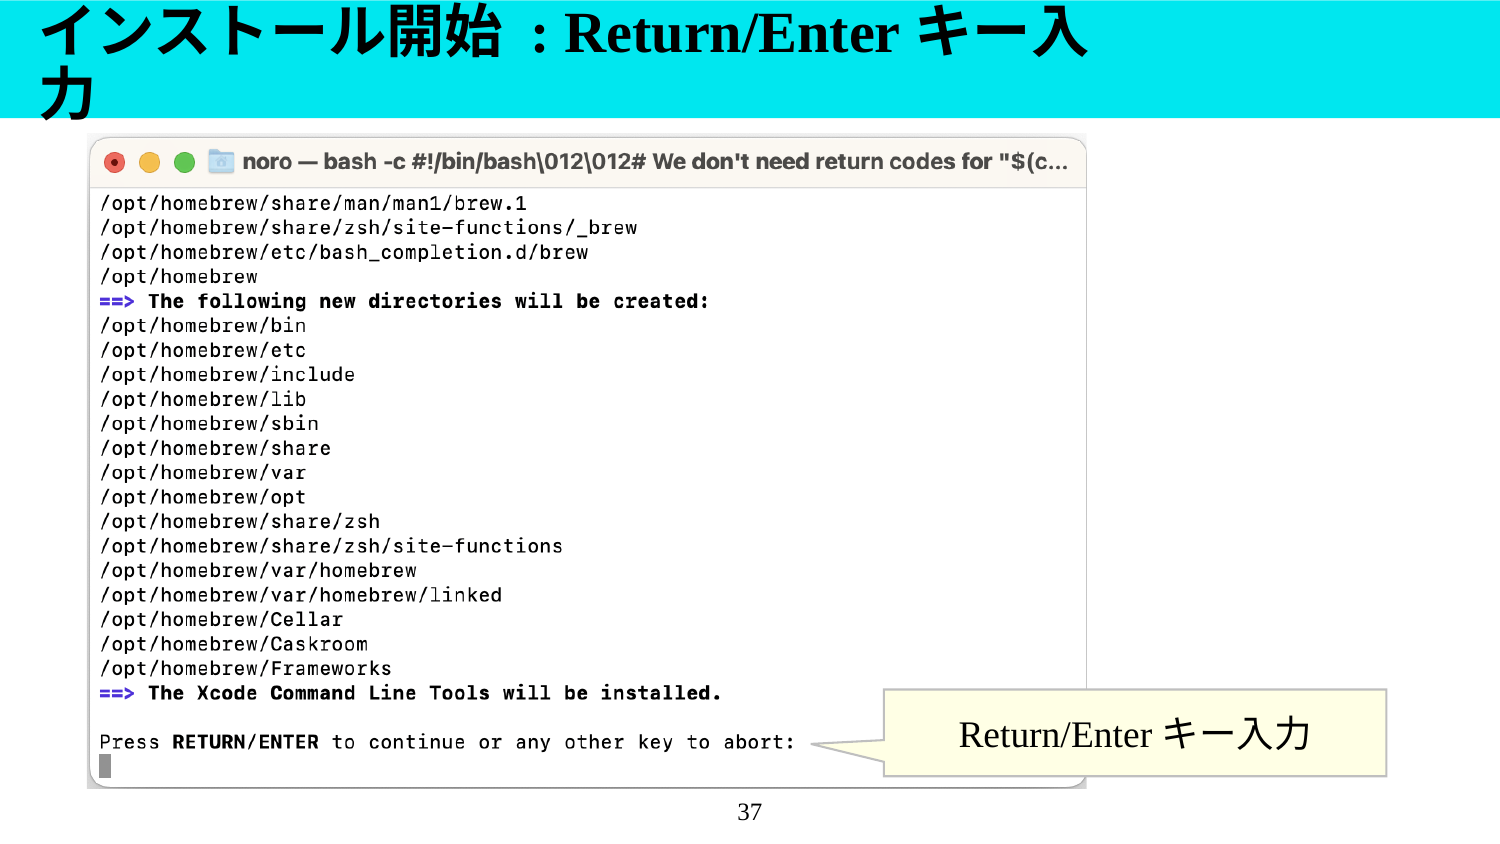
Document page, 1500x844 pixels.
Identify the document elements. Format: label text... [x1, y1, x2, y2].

picture [86, 133, 1087, 789]
slide_number 37 [705, 789, 795, 832]
text_box Return/Enterキー入力 [1087, 688, 1388, 778]
title インストール開始 : Return/Enterキー入力 [38, 0, 1136, 113]
